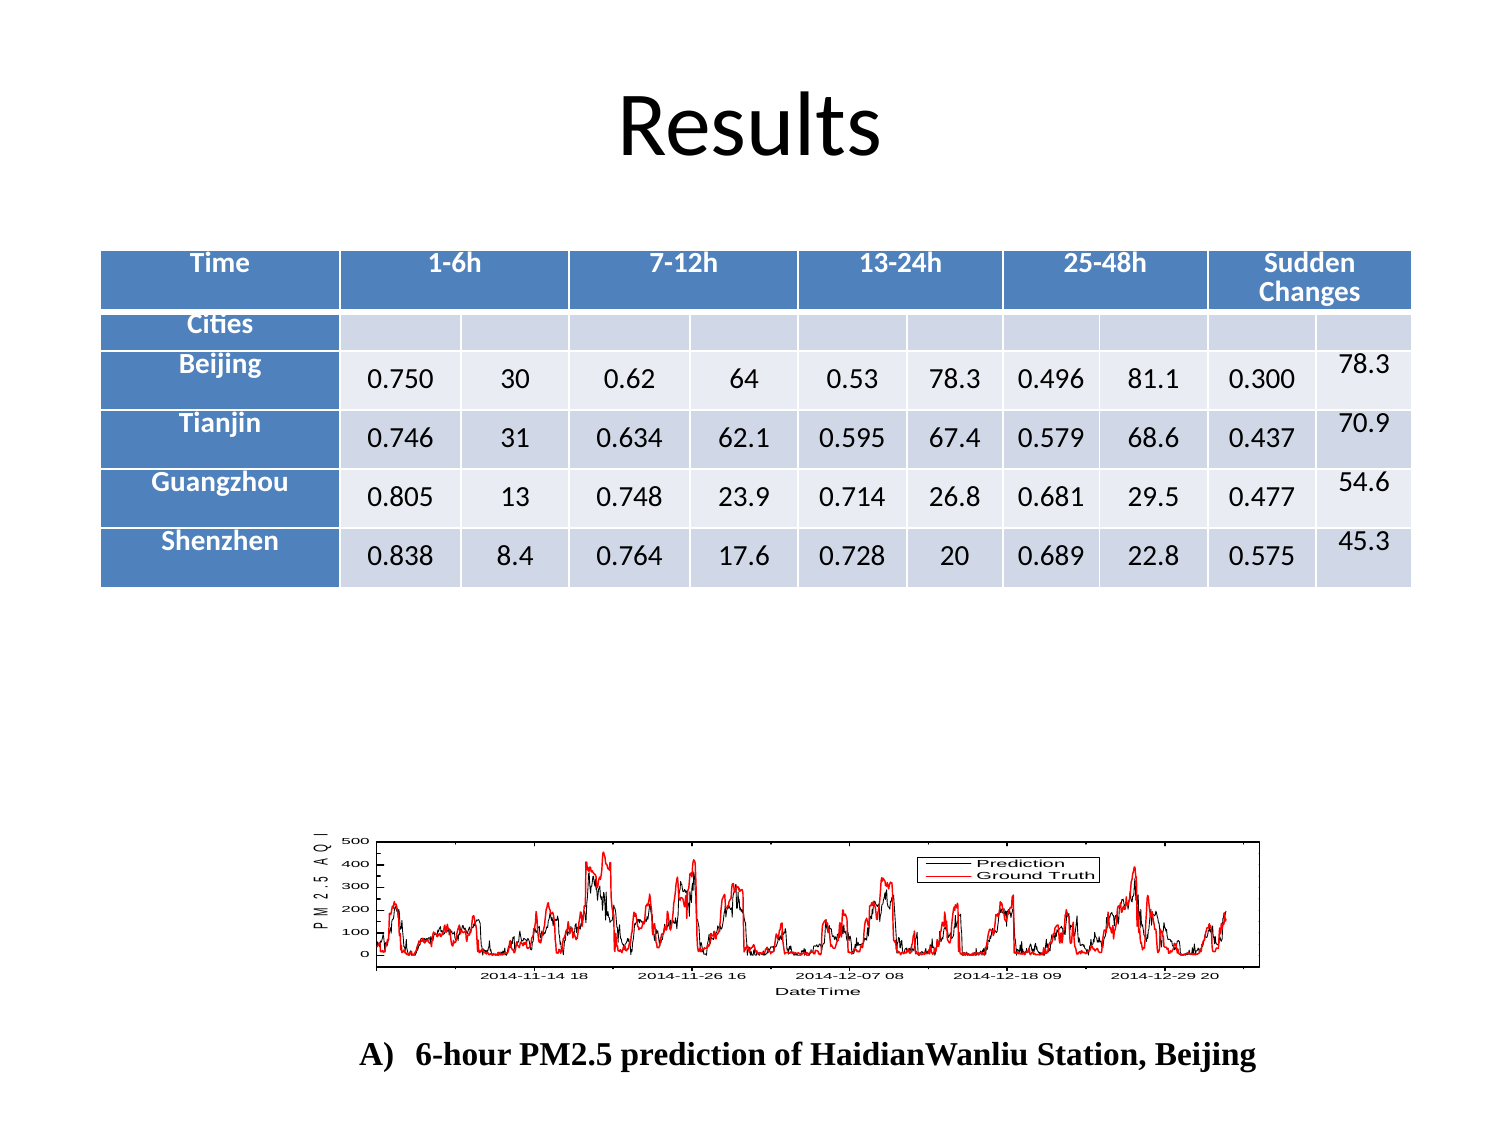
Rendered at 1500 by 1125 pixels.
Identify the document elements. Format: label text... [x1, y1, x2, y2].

text_box 6-hour PM2.5 prediction of HaidianWanliu Station, Beijing [337, 1024, 1288, 1080]
title Results [75, 37, 1425, 200]
picture [287, 674, 1276, 1026]
